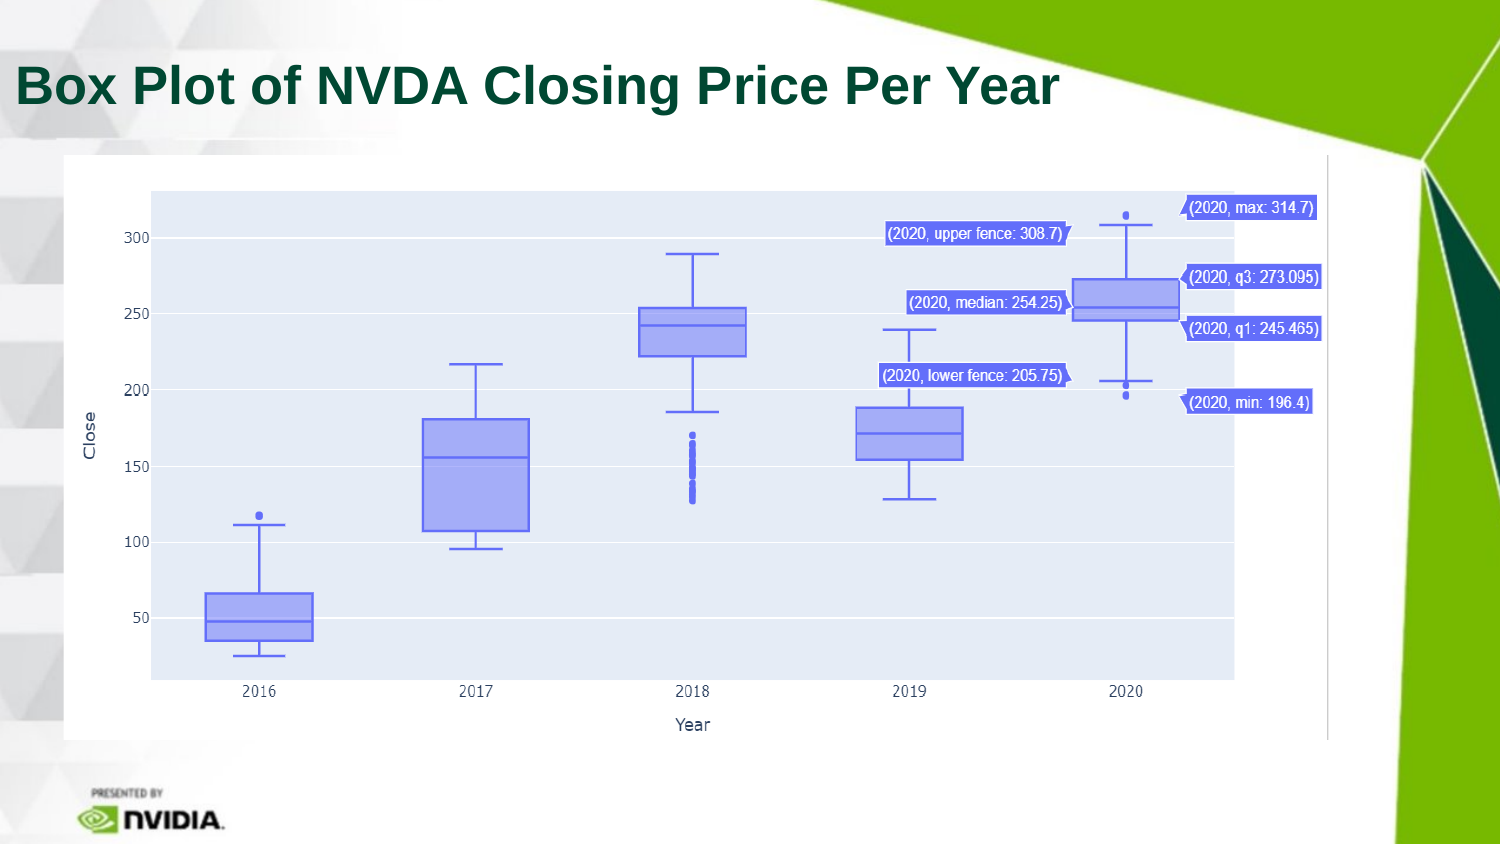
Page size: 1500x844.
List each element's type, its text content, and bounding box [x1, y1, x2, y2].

title Box Plot of NVDA Closing Price Per Year [0, 35, 1155, 130]
picture [0, 0, 1500, 844]
